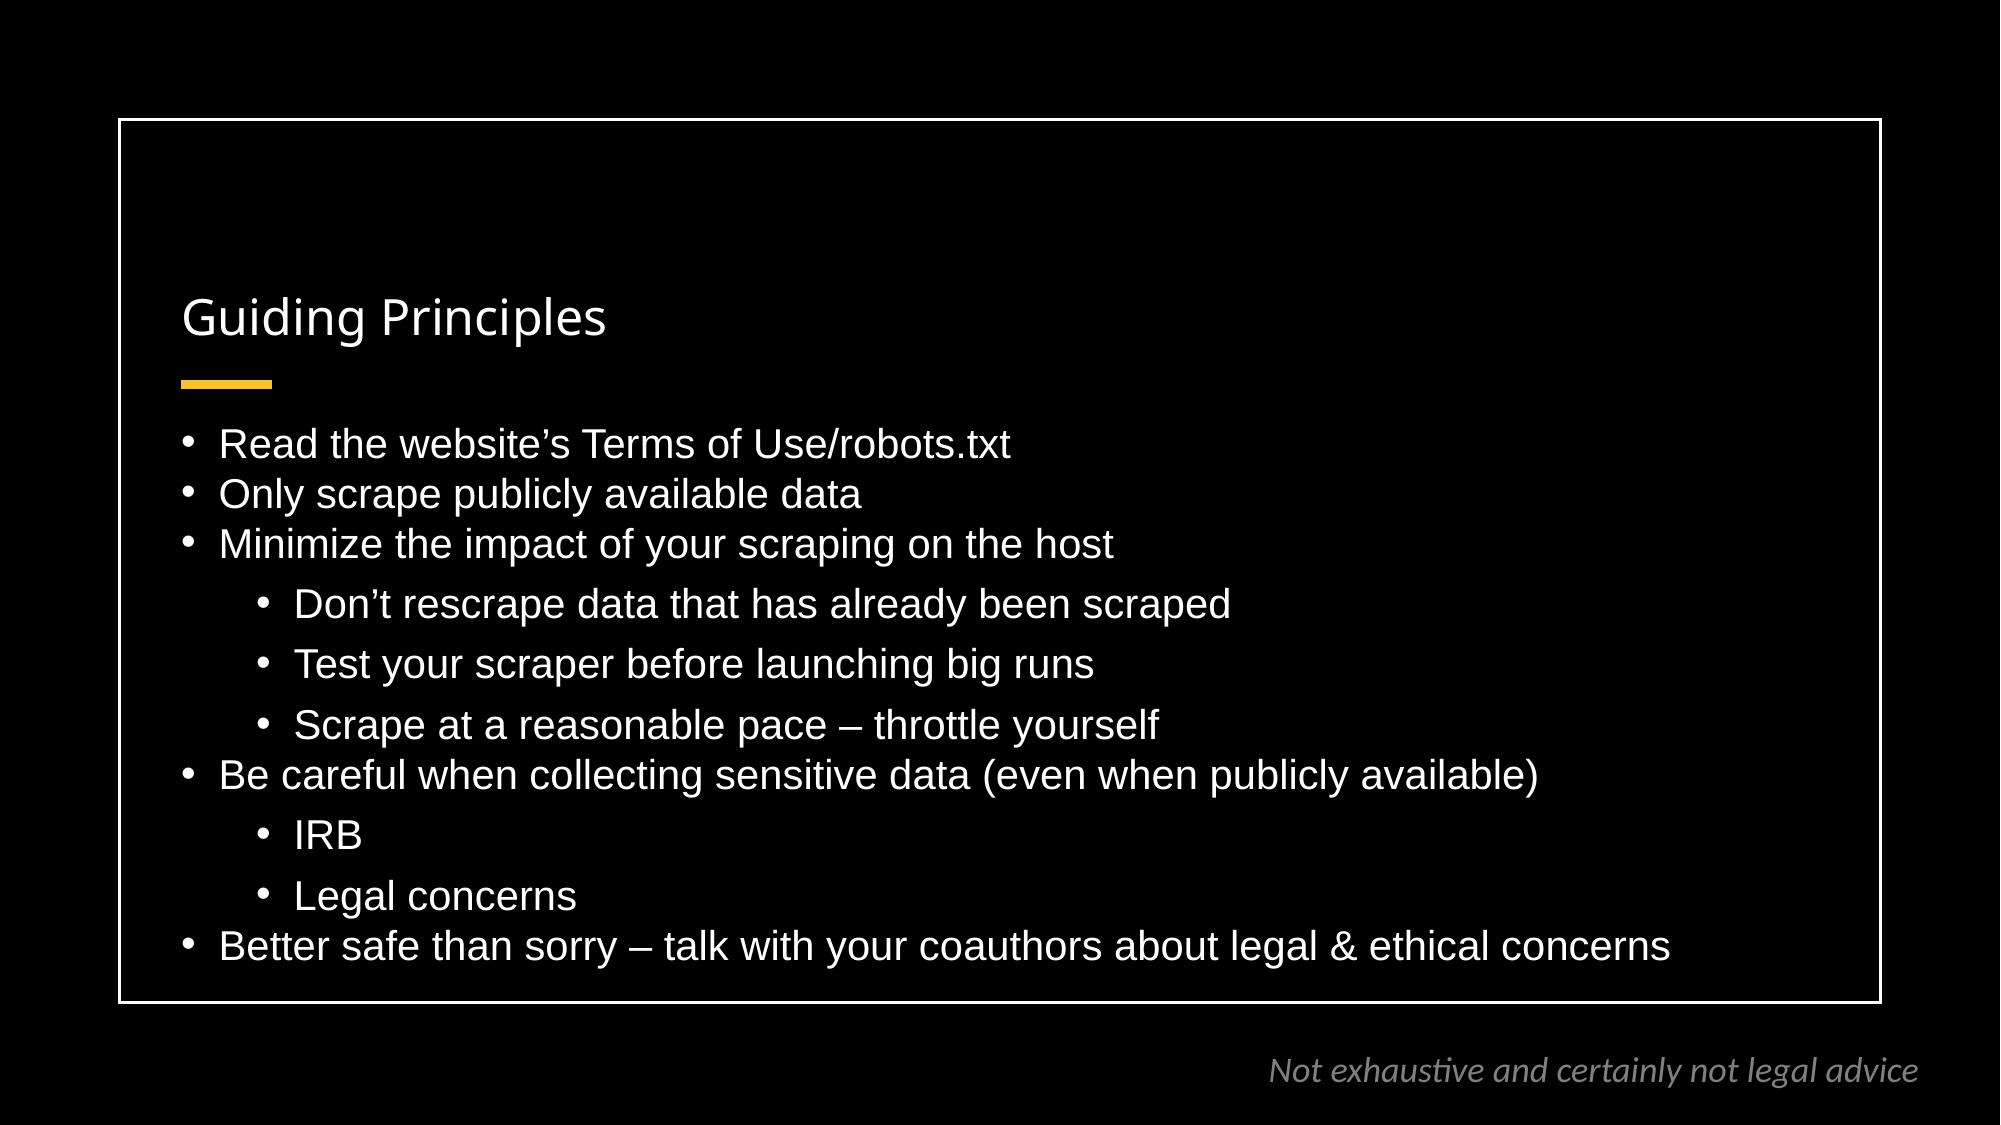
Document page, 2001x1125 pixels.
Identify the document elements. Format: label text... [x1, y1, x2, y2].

title Guiding Principles [181, 184, 1819, 346]
list Read the website’s Terms of Use/robots.txt Only scrape publicly available data Minimize the impact of your scraping on the host Don’t rescrape data that has already been scraped Test your scraper before launching big runs Scrape at a reasonable pace – throttle yourself Be careful when collecting sensitive data (even when publicly available) IRB Legal concerns Better safe than sorry – talk with your coauthors about legal & ethical concerns [181, 416, 1819, 983]
text_box Not exhaustive and certainly not legal advice [1225, 1044, 1963, 1099]
